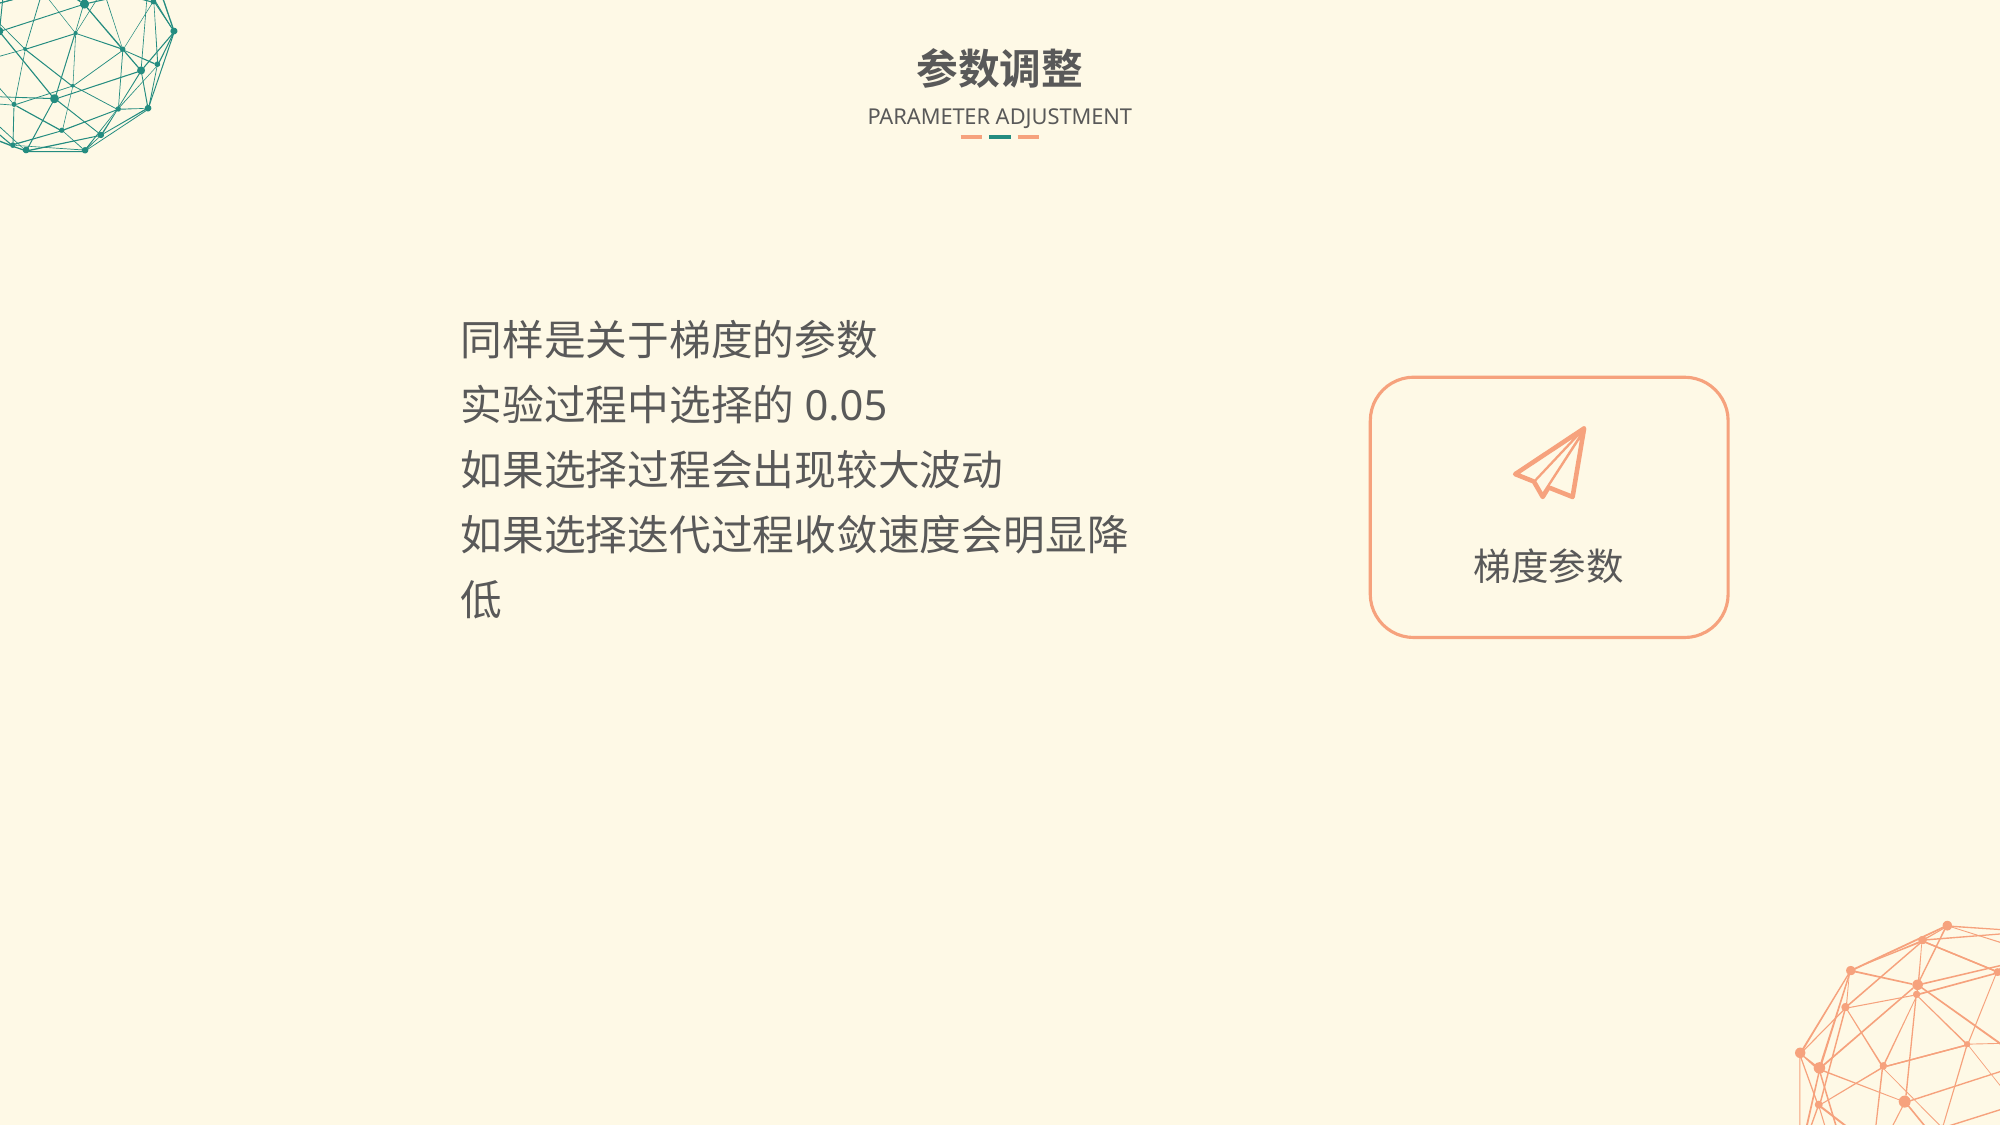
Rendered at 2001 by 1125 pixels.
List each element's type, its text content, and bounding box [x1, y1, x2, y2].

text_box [960, 136, 1040, 154]
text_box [0, 0, 178, 154]
text_box PARAMETER ADJUSTMENT [737, 87, 1263, 137]
text_box [1369, 376, 1730, 639]
text_box [1512, 426, 1587, 500]
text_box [1794, 920, 2000, 1125]
text_box 梯度参数 [1417, 535, 1680, 596]
text_box 参数调整 [901, 35, 1099, 87]
